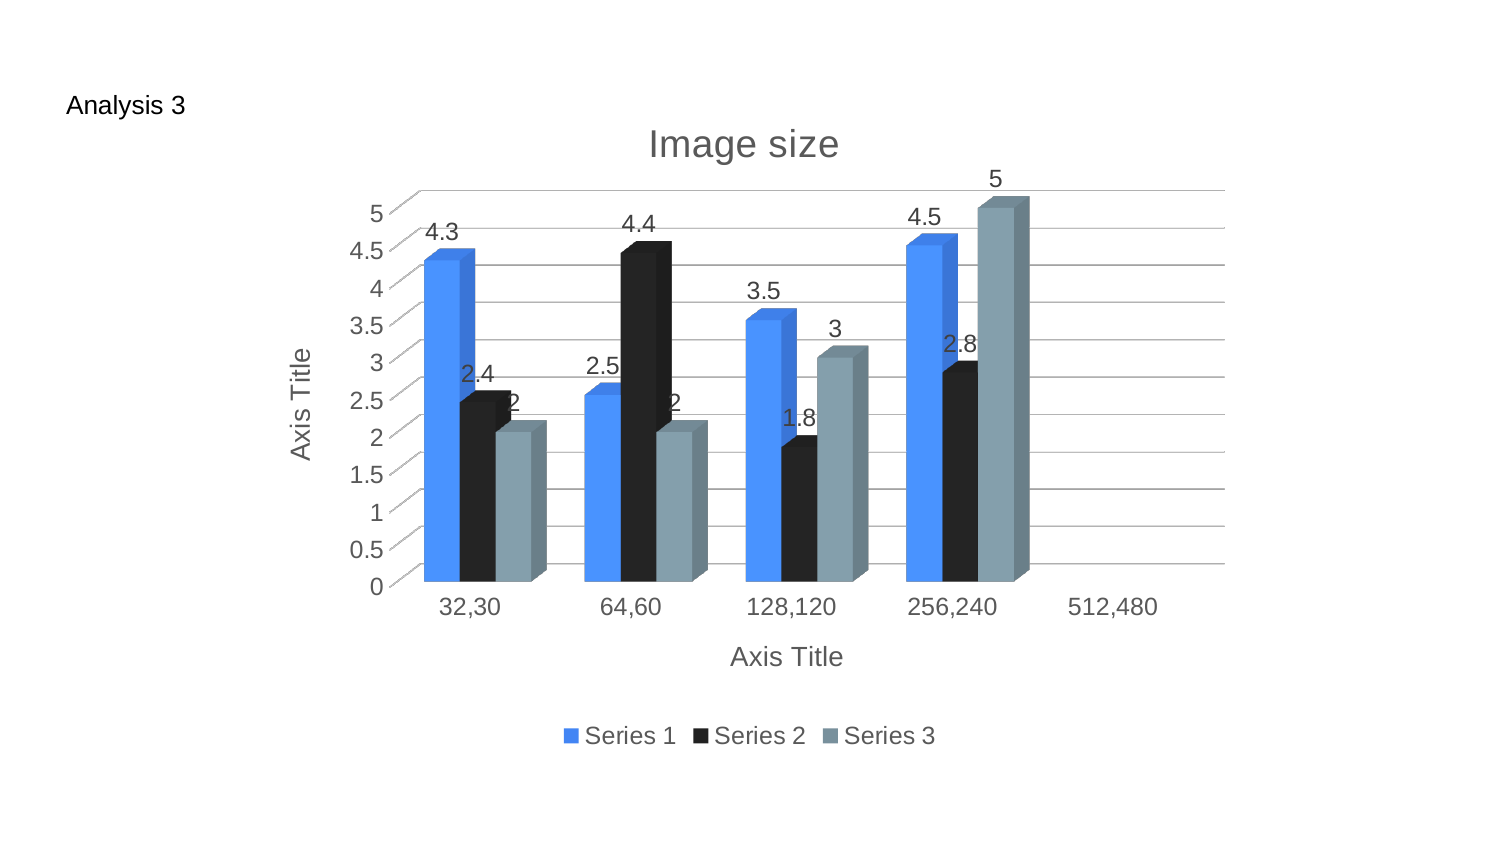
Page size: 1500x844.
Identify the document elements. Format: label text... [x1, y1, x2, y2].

chart [249, 88, 1251, 756]
title Analysis 3 [51, 72, 1449, 167]
